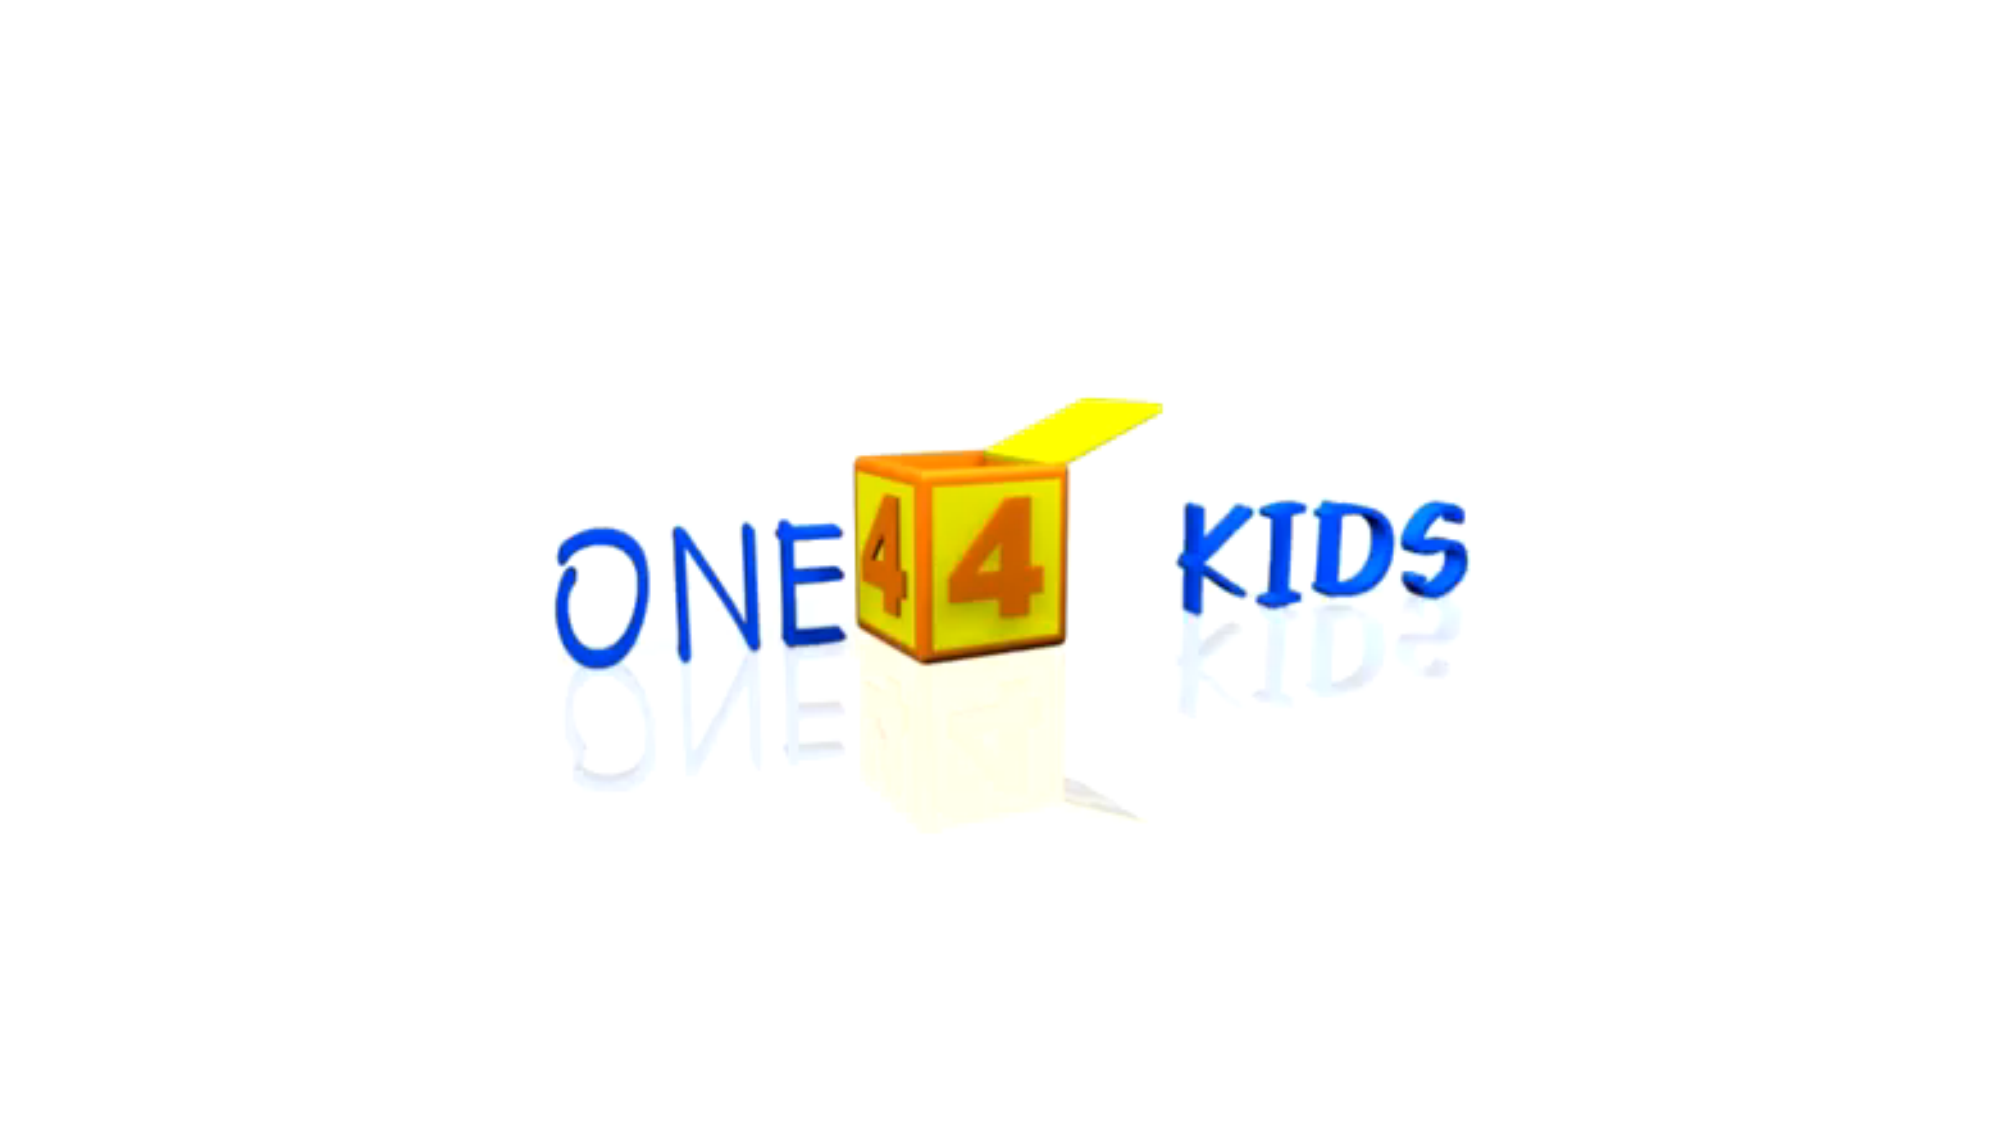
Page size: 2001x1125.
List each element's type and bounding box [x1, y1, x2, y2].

list [163, 120, 1805, 1066]
